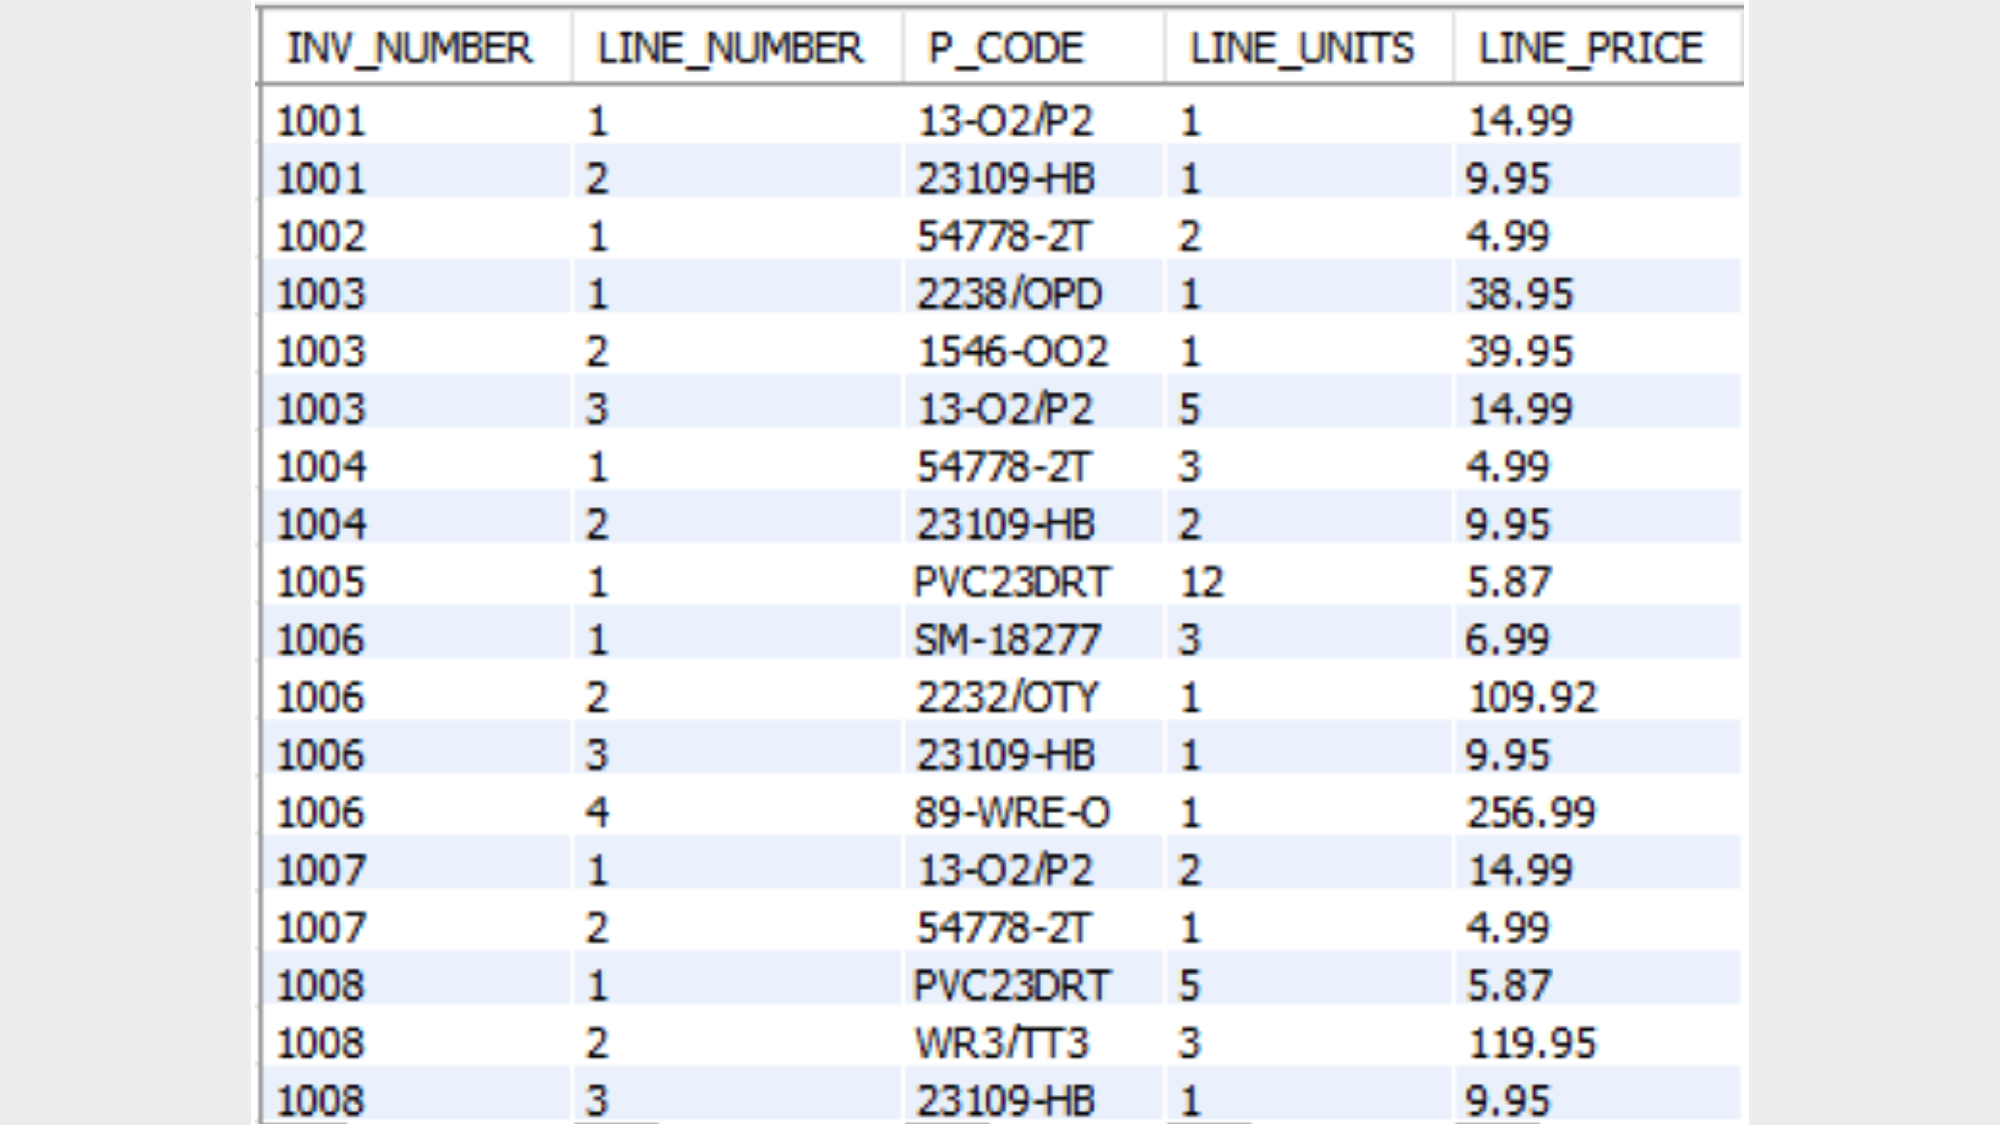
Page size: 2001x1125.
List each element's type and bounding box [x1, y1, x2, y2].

picture [251, 0, 1749, 1125]
